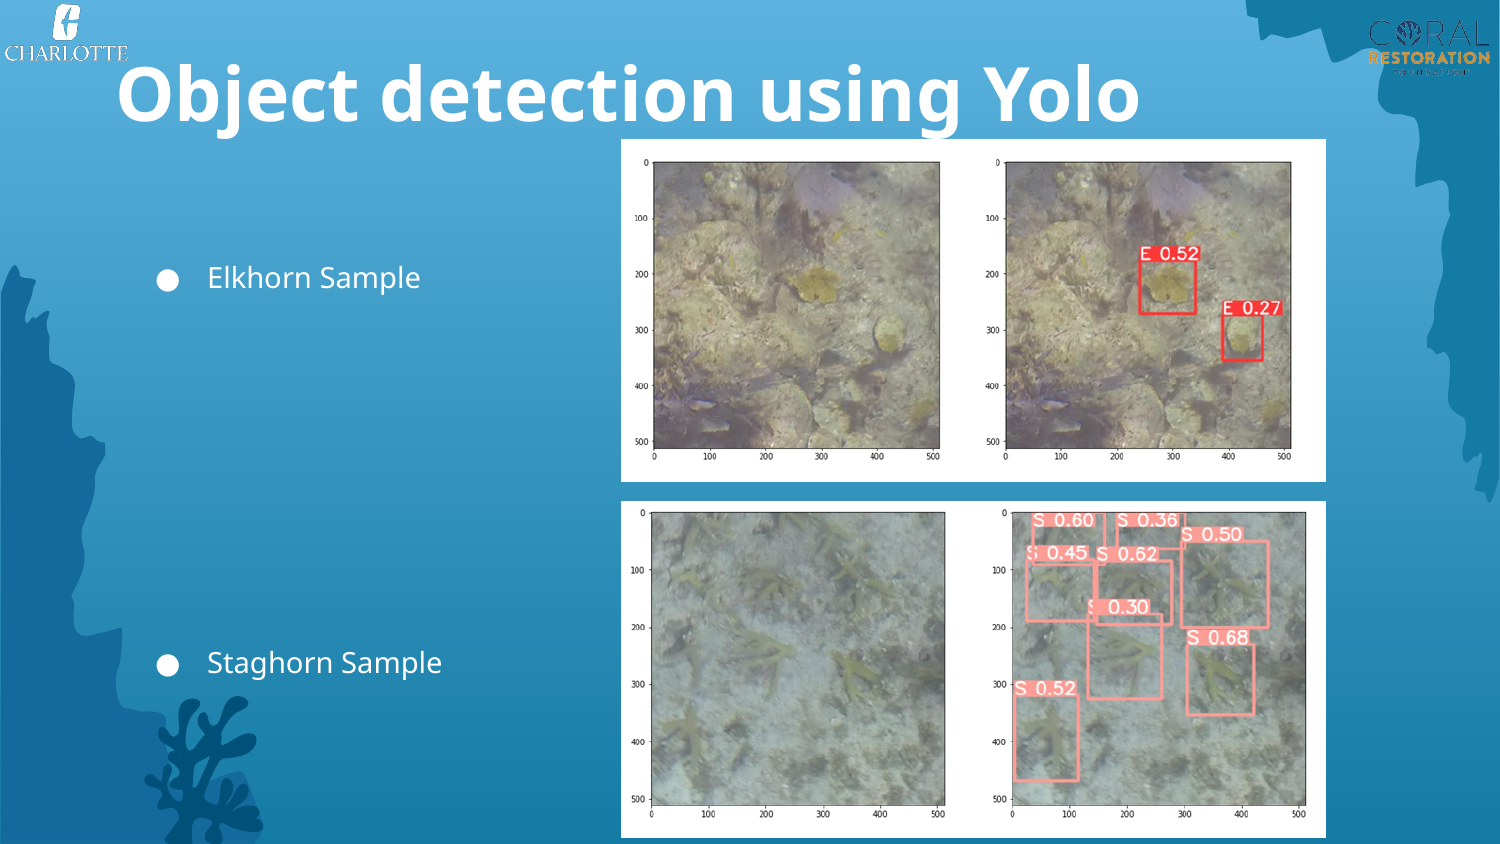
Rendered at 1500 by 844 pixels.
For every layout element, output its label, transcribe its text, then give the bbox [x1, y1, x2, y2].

picture [621, 139, 1326, 482]
picture [1355, 0, 1500, 123]
title Object detection using Yolo [100, 30, 1365, 140]
picture [5, 4, 128, 61]
list Elkhorn Sample Staghorn Sample [116, 139, 1382, 759]
picture [621, 500, 1326, 838]
